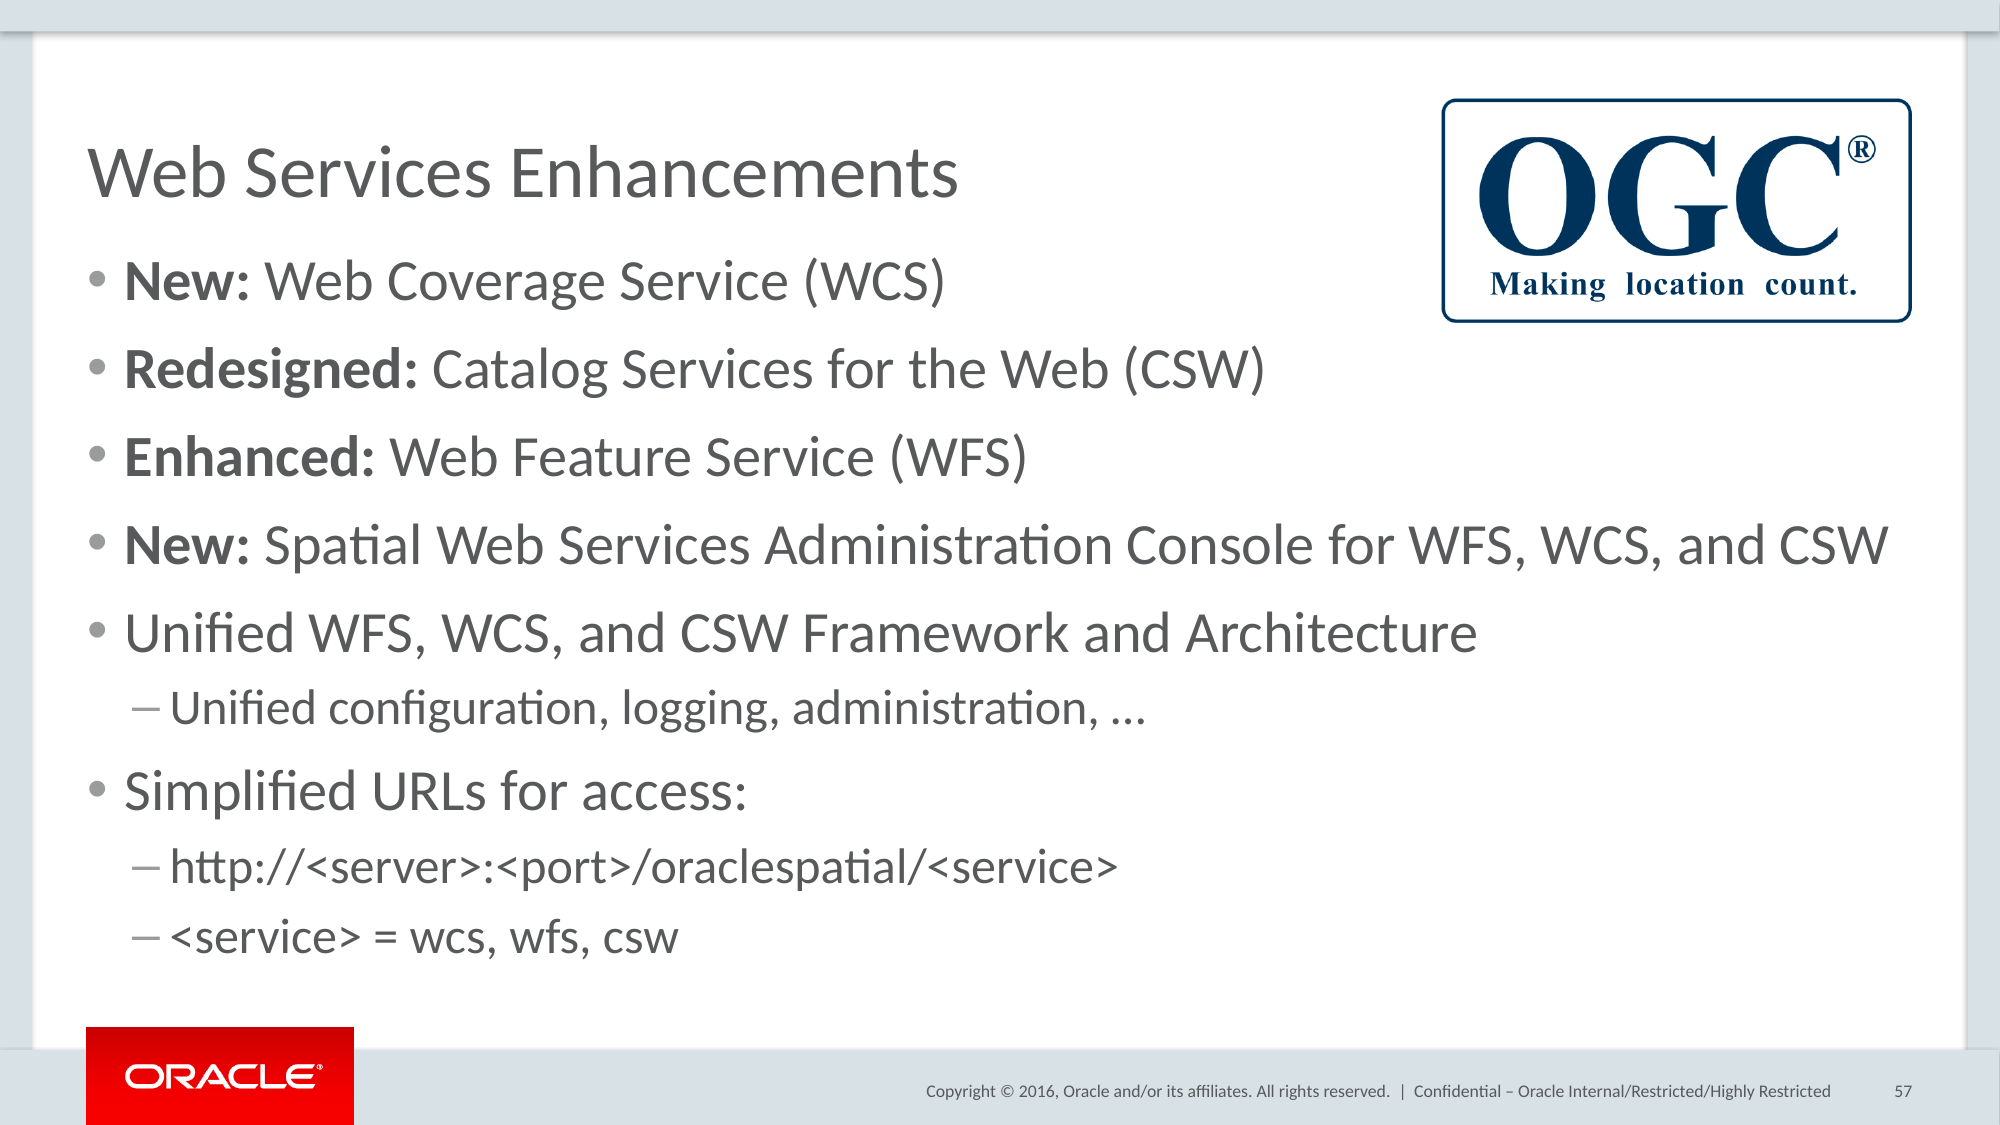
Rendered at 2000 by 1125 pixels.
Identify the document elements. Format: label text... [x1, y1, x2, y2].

slide_number 57 [1849, 1075, 1913, 1106]
title Web Services Enhancements [87, 66, 1913, 213]
picture [86, 1027, 354, 1125]
picture [1424, 83, 1928, 338]
footer Confidential – Oracle Internal/Restricted/Highly Restricted [1414, 1075, 1849, 1106]
list New: Web Coverage Service (WCS) Redesigned: Catalog Services for the Web (CSW) Enhanced: Web Feature Service (WFS) New: Spatial Web Services Administration Console for WFS, WCS, and CSW Unified WFS, WCS, and CSW Framework and Architecture Unified configuration, logging, administration, … Simplified URLs for access: http://<server>:<port>/oraclespatial/<service> <service> = wcs, wfs, csw [87, 249, 1913, 975]
